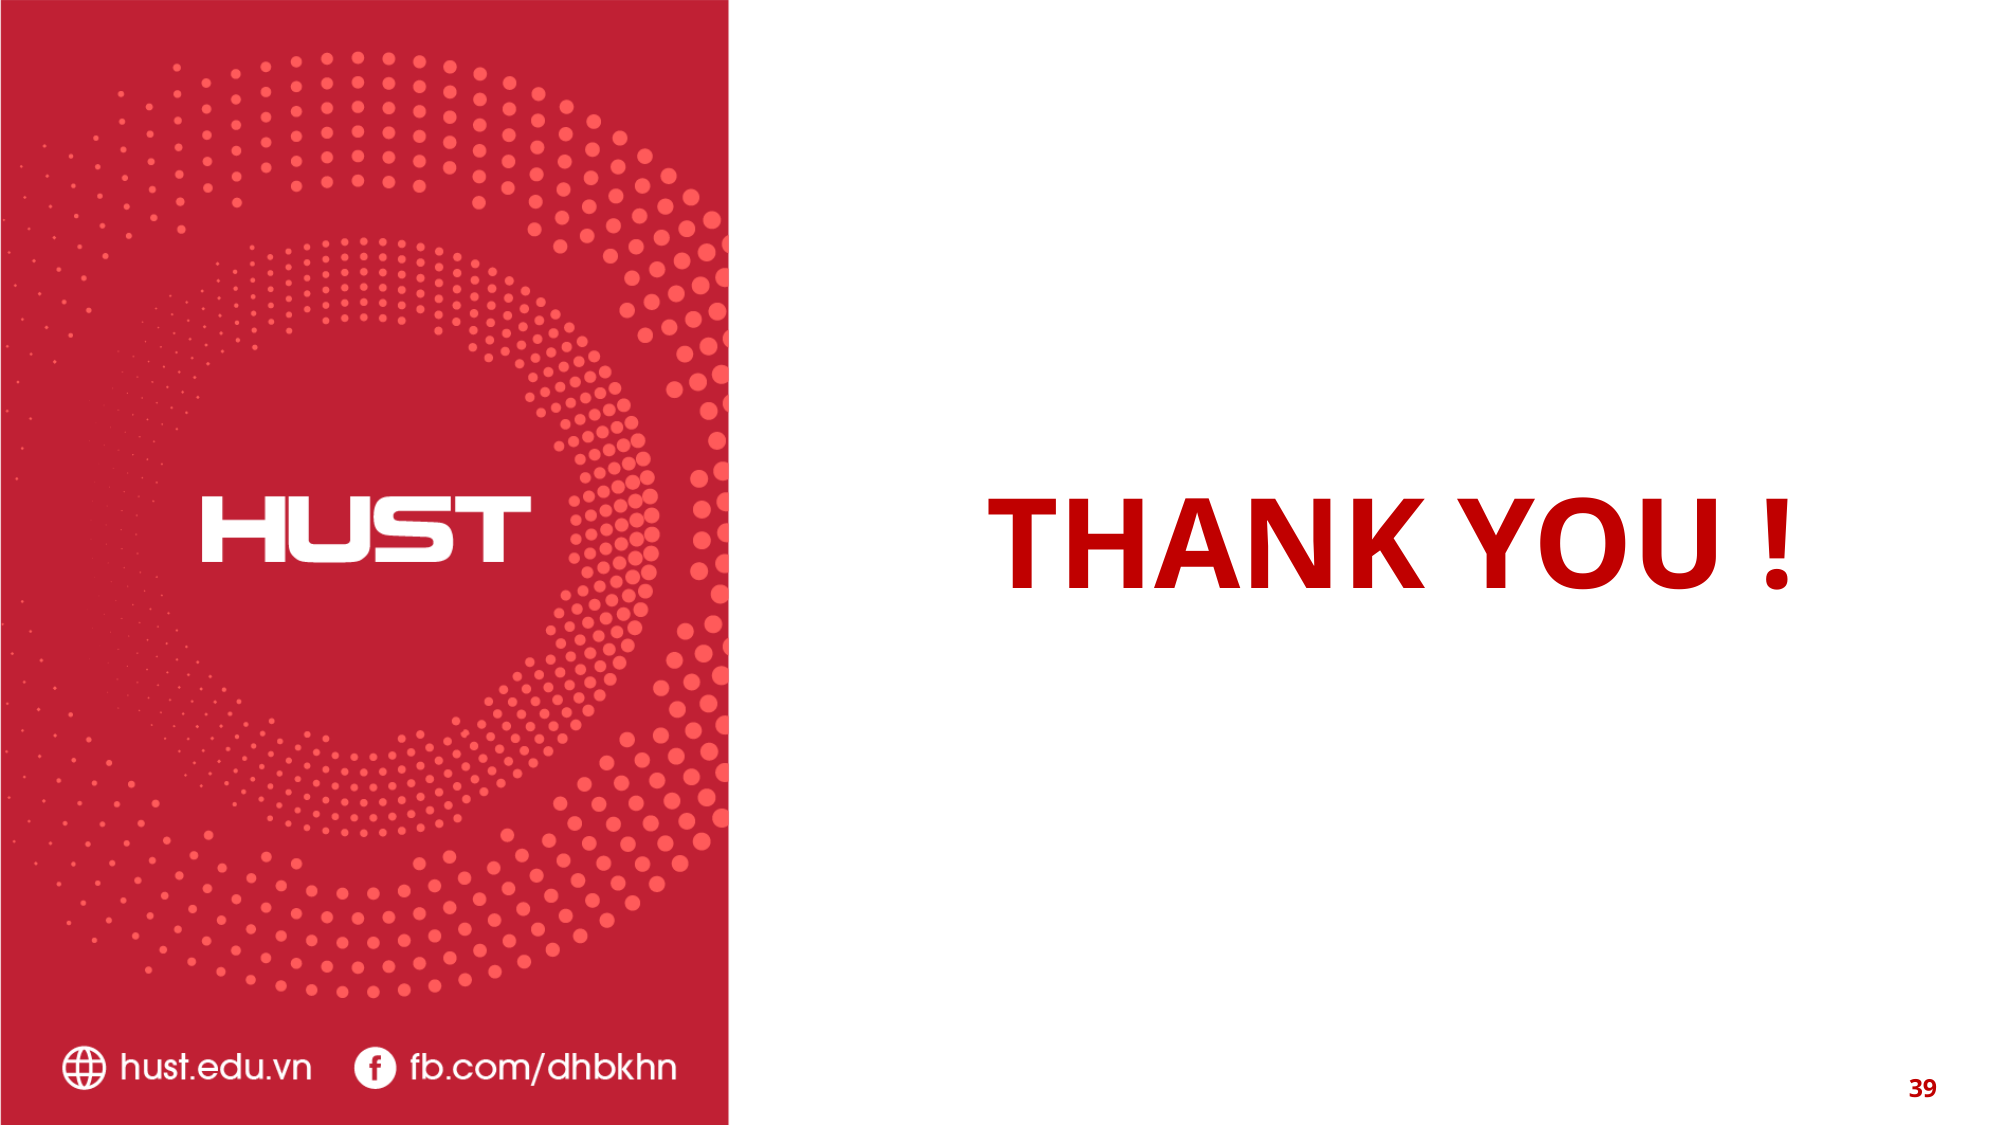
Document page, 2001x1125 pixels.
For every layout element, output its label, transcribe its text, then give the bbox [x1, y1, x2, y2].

picture [0, 0, 2001, 1125]
text_box THANK YOU ! [971, 472, 1862, 633]
slide_number 39 [1502, 1065, 1953, 1125]
